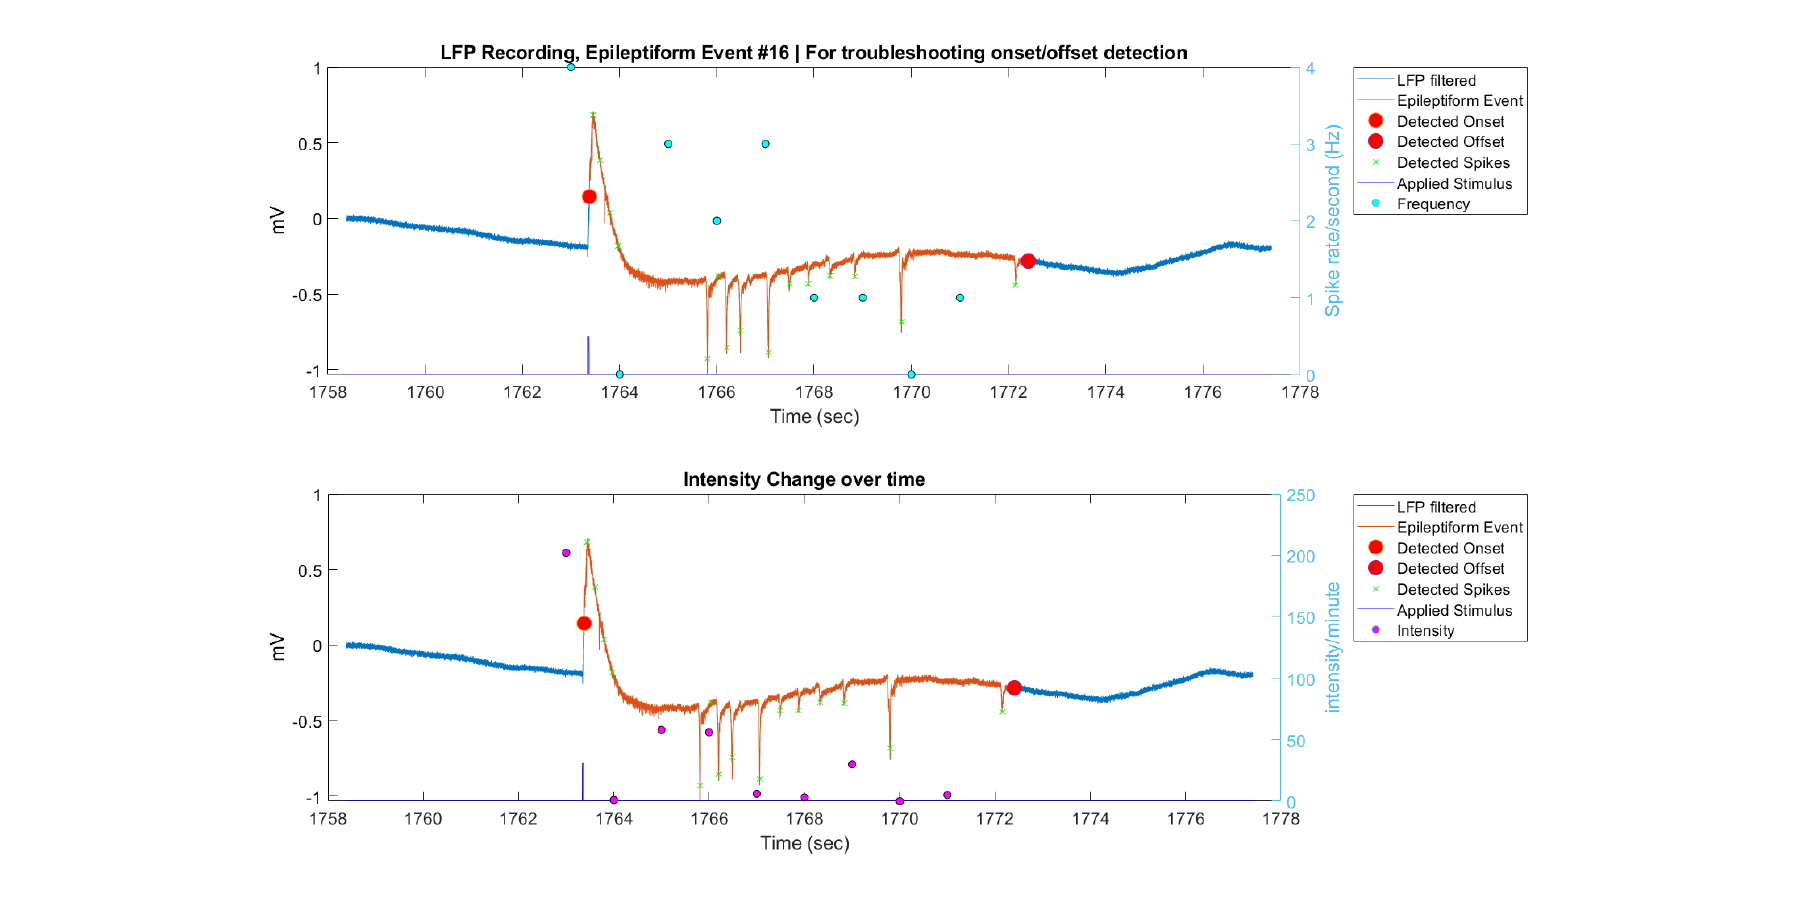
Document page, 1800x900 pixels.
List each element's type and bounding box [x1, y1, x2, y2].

picture [126, 0, 1674, 900]
